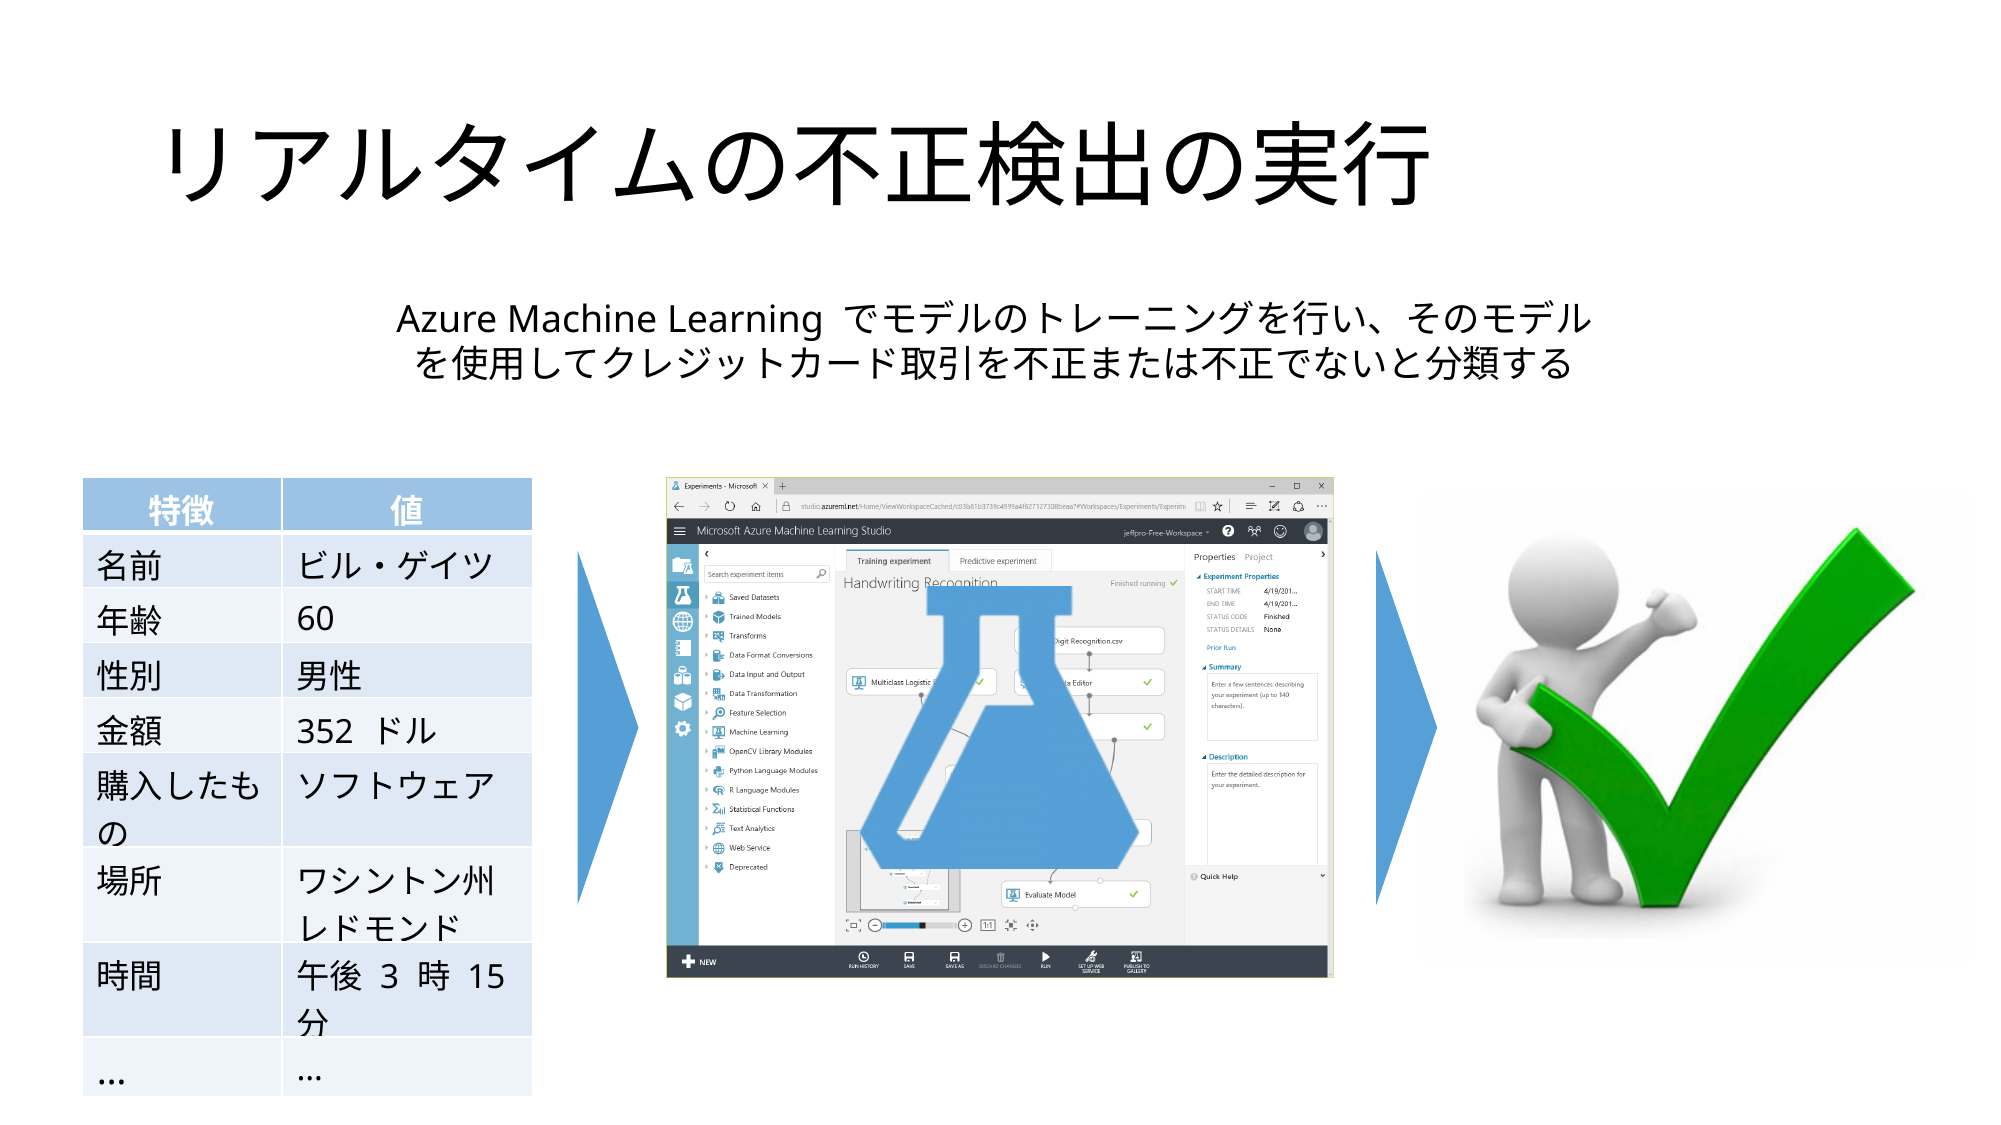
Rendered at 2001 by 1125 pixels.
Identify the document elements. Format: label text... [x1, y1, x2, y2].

table_cell 金額 [83, 698, 281, 752]
picture [1422, 487, 1971, 968]
table_cell 年齢 [83, 588, 281, 642]
table_cell 男性 [283, 643, 532, 697]
table_cell … [83, 1038, 281, 1096]
table_cell 60 [283, 588, 532, 642]
table_cell … [283, 1038, 532, 1096]
table_cell 名前 [83, 535, 281, 587]
table_header 特徴 [83, 478, 281, 530]
table_cell 性別 [83, 643, 281, 697]
picture [666, 477, 1334, 978]
table_cell 購入したもの [83, 753, 281, 846]
table_cell 352 ドル [283, 698, 532, 752]
text_box Azure Machine Learning でモデルのトレーニングを行い、そのモデルを使用してクレジットカード取引を不正または不正でないと分類する [378, 288, 1611, 393]
table_cell 午後 3 時 15 分 [283, 943, 532, 1036]
table_cell 時間 [83, 943, 281, 1036]
text_box [1375, 549, 1422, 906]
table_cell ソフトウェア [283, 753, 532, 846]
title リアルタイムの不正検出の実行 [137, 59, 1863, 278]
table_cell ワシントン州レドモンド [283, 848, 532, 941]
table_header 値 [283, 478, 532, 530]
table_cell 場所 [83, 848, 281, 941]
text_box [576, 549, 640, 906]
table_cell ビル・ゲイツ [283, 535, 532, 587]
